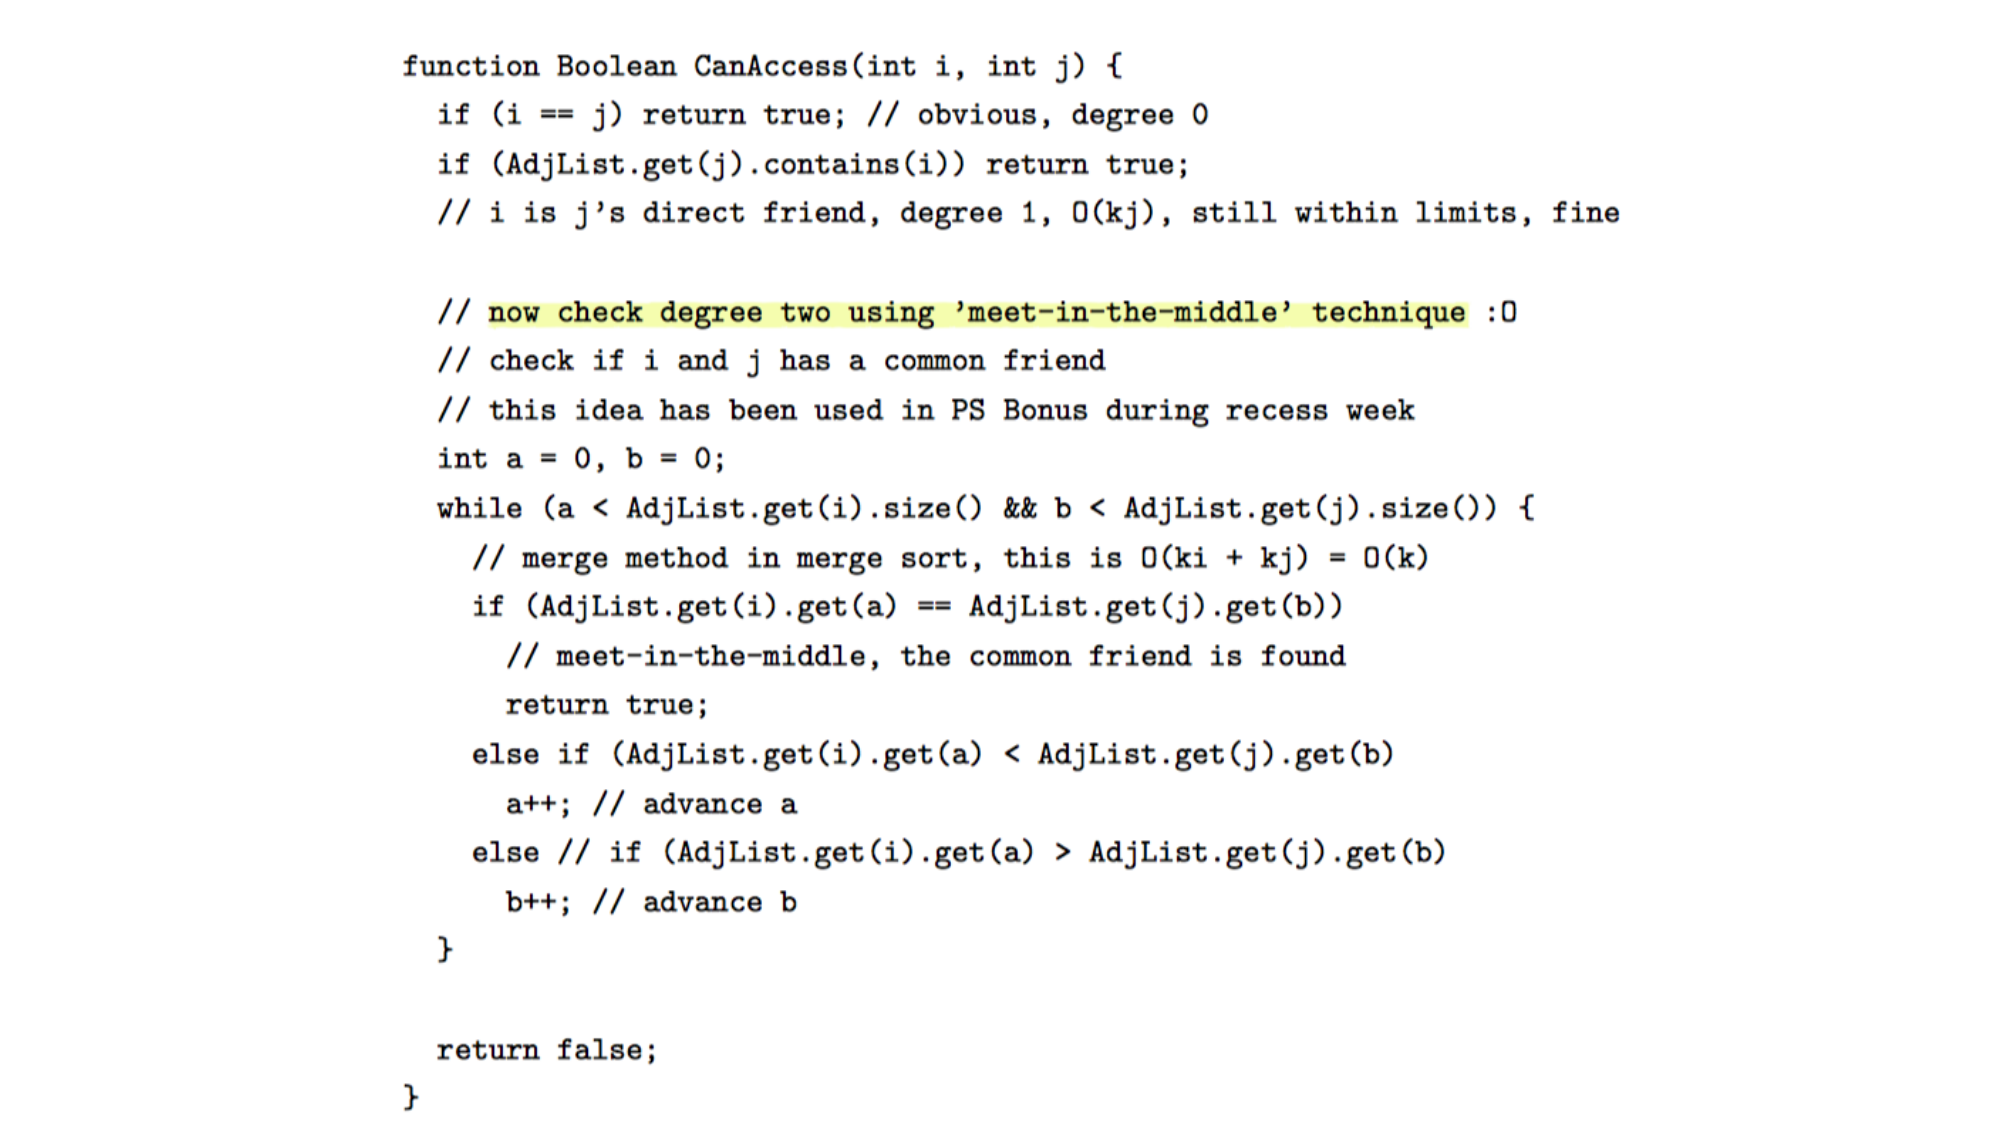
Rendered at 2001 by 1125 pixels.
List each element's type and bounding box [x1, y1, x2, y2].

picture [378, 39, 1669, 1125]
